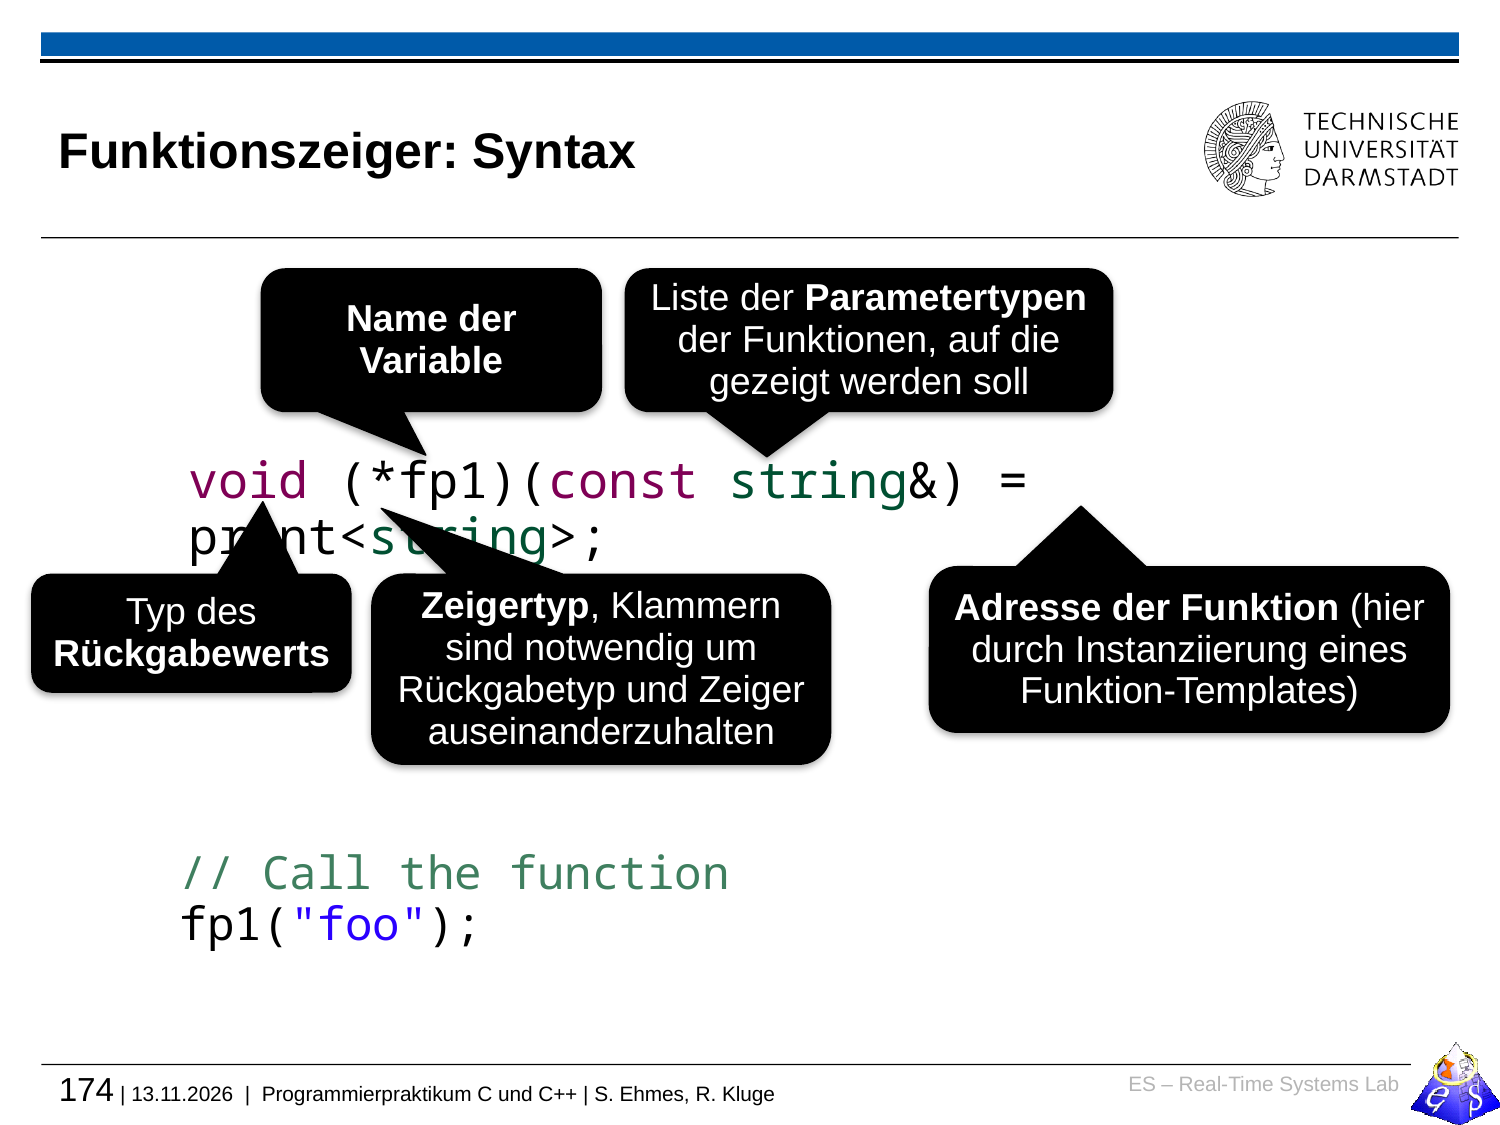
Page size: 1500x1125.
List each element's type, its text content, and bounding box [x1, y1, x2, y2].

text_box Adresse der Funktion (hier durch Instanziierung eines Funktion-Templates) [928, 505, 1451, 733]
text_box Typ des Rückgabewerts [31, 501, 352, 693]
text_box Name der Variable [260, 268, 603, 456]
text_box void (*fp1)(const string&) = print<string>; [173, 446, 1474, 573]
picture [1187, 84, 1483, 214]
picture [1411, 1041, 1500, 1125]
text_box Zeigertyp, Klammern sind notwendig um Rückgabetyp und Zeiger auseinanderzuhalten [371, 507, 832, 765]
text_box // Call the function fp1("foo"); [165, 841, 745, 959]
text_box Liste der Parametertypen der Funktionen, auf die gezeigt werden soll [624, 268, 1114, 458]
title Funktionszeiger: Syntax [58, 80, 1187, 218]
